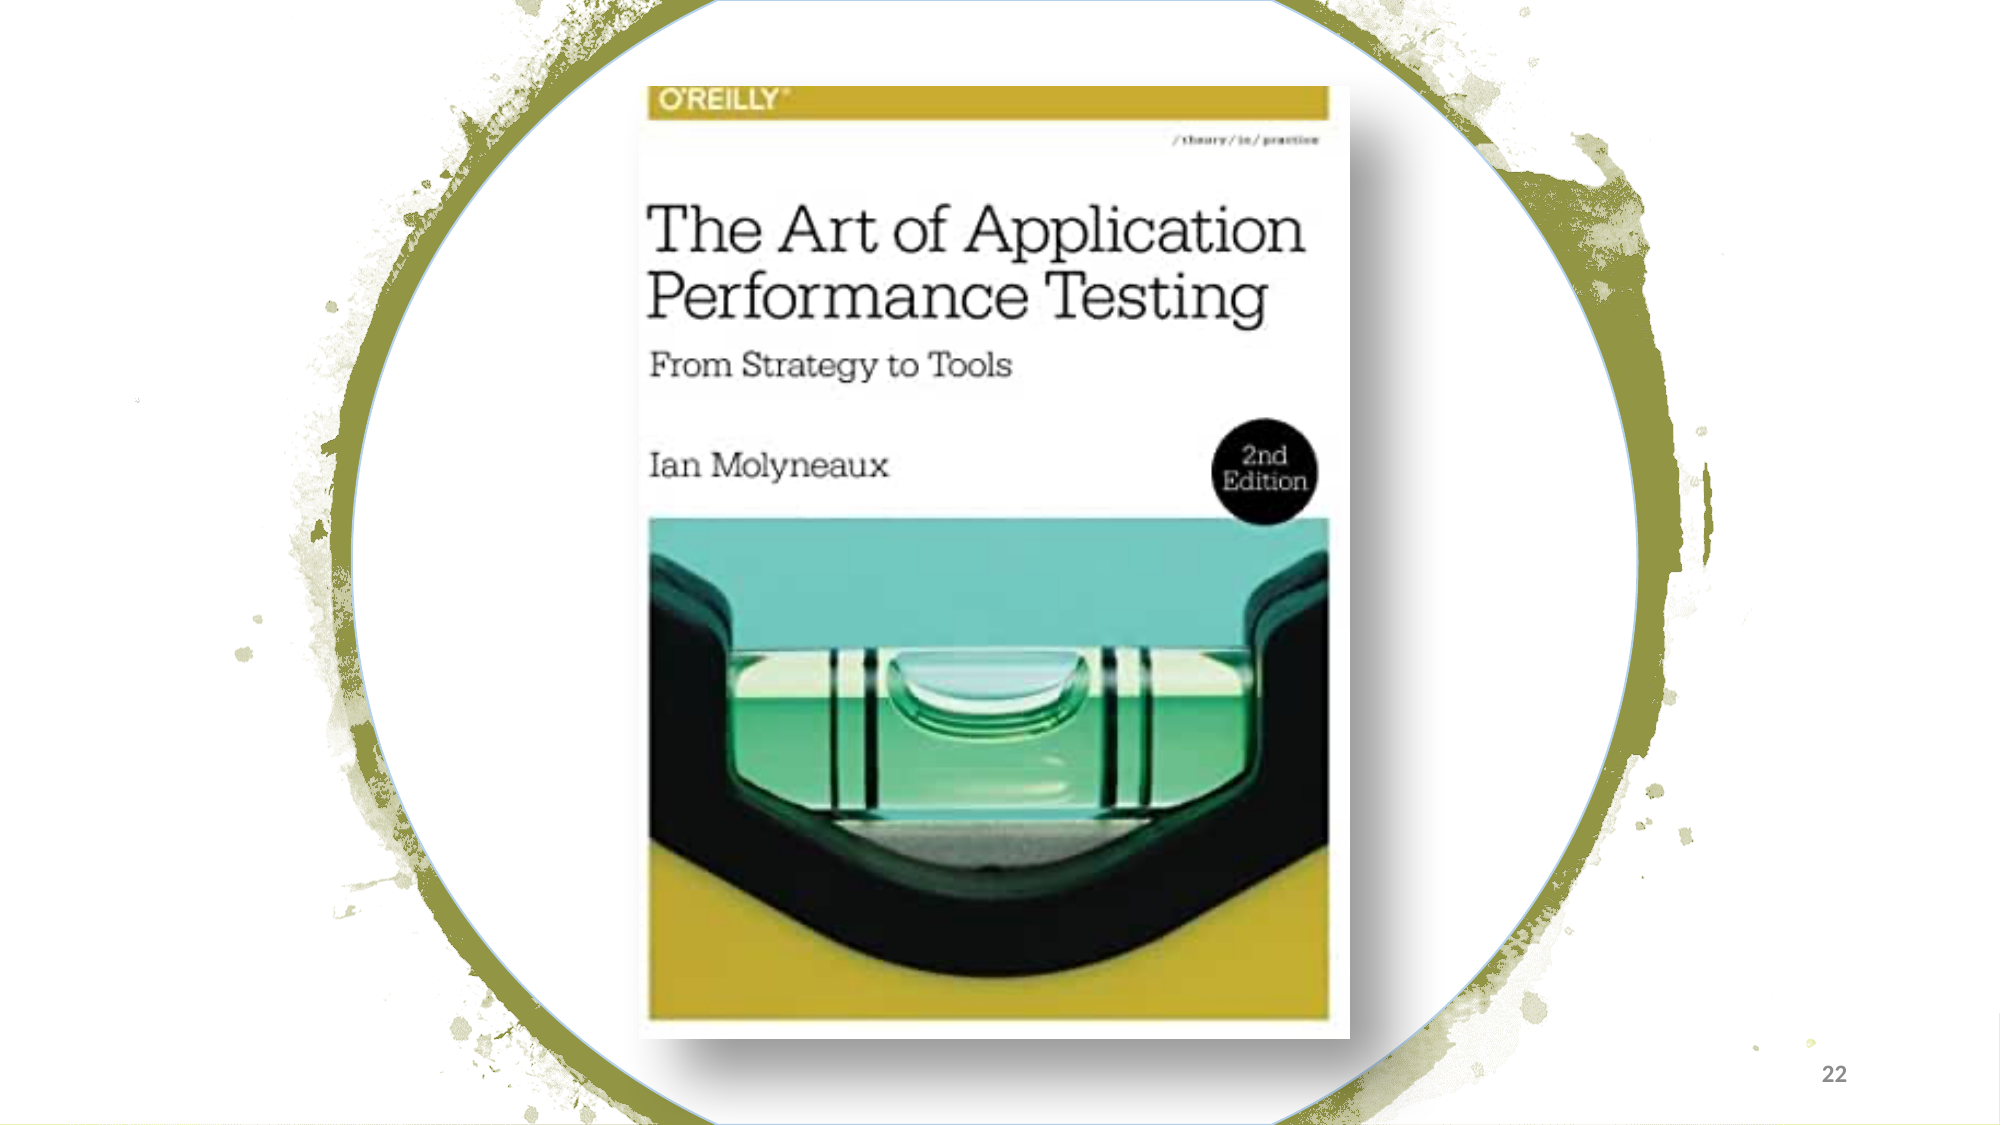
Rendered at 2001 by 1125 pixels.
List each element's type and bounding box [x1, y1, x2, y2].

list [639, 86, 1350, 1039]
picture [0, 0, 2000, 1125]
